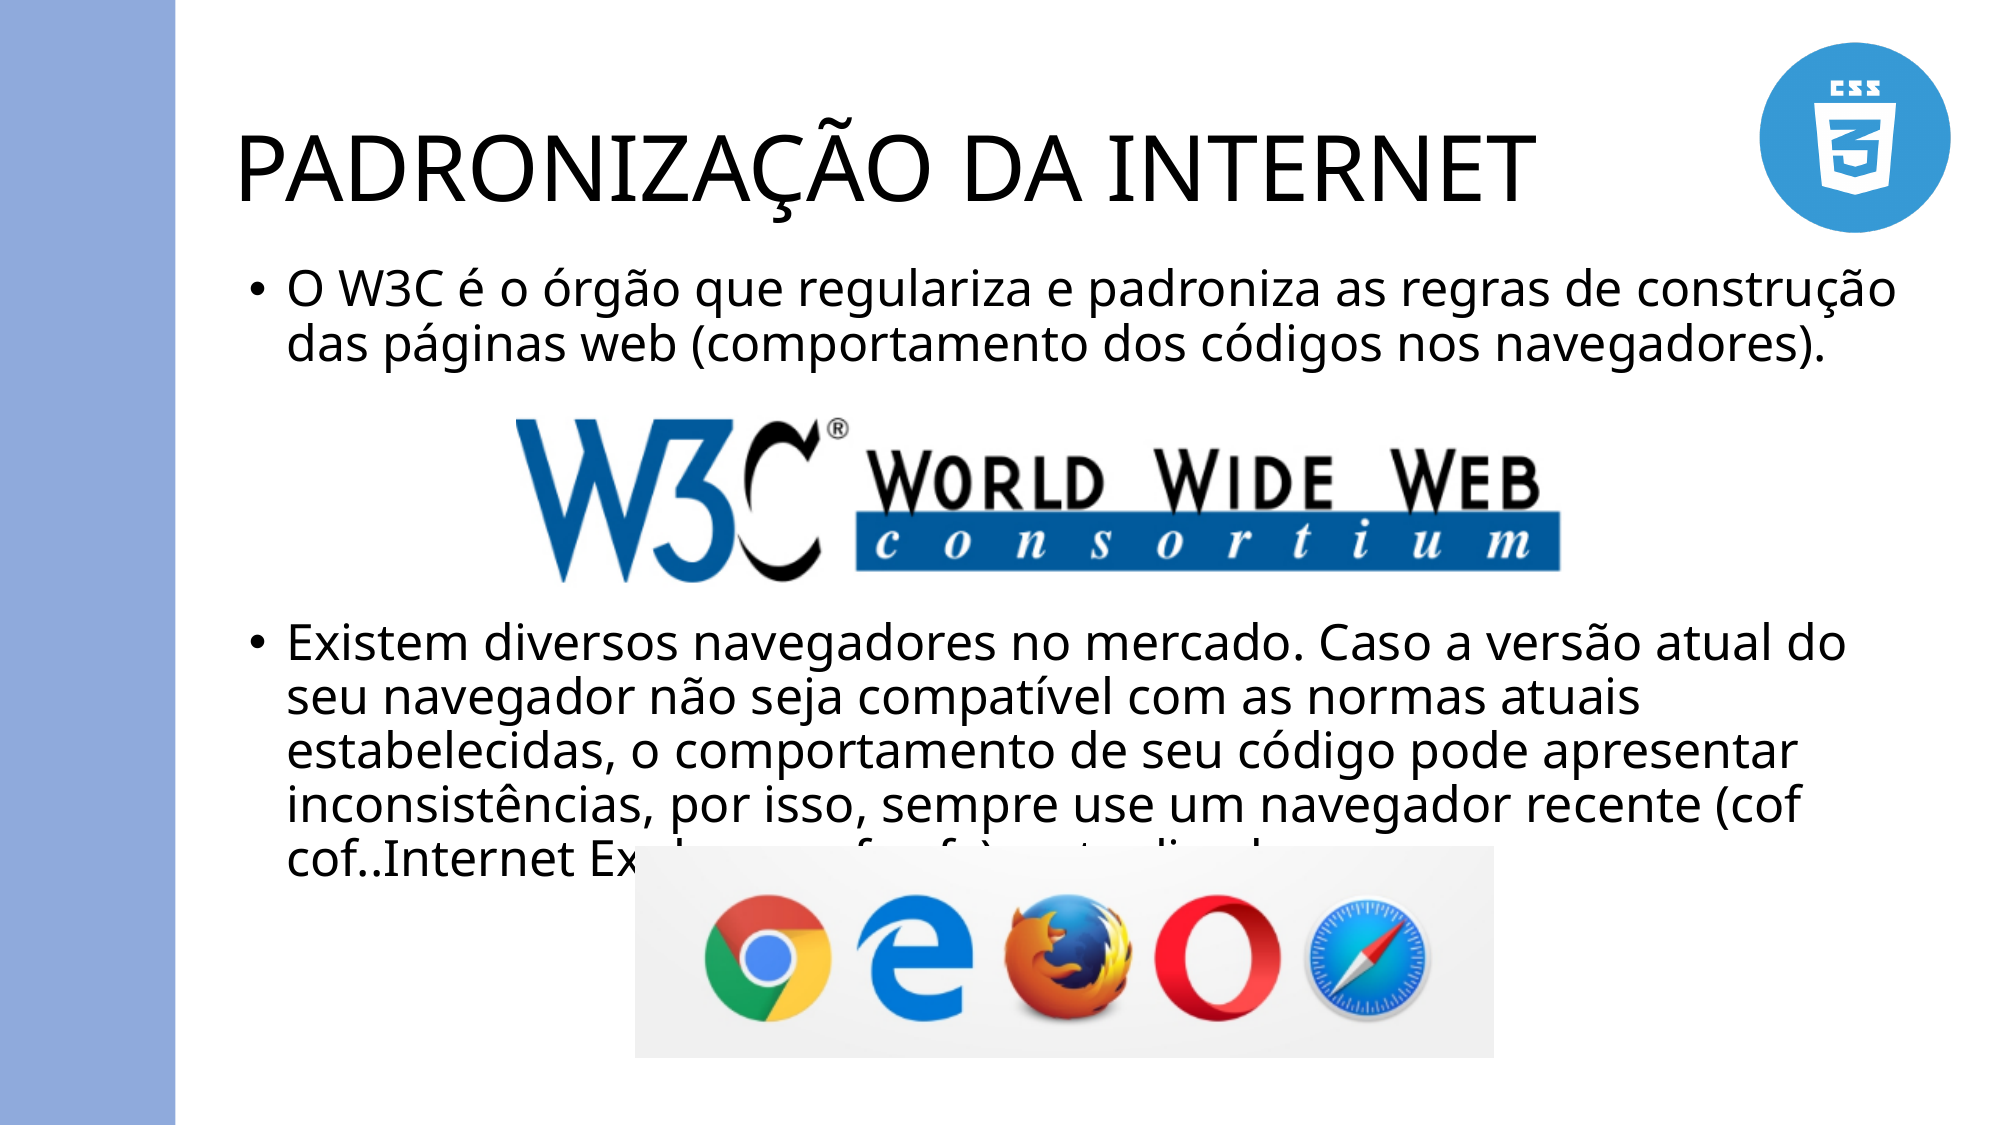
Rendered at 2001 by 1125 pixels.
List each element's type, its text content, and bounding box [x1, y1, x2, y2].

text_box [0, 0, 176, 1125]
picture [635, 846, 1494, 1058]
picture [1749, 32, 1961, 243]
picture [516, 415, 1565, 597]
list O W3C é o órgão que regulariza e padroniza as regras de construção das páginas web (comportamento dos códigos nos navegadores). Existem diversos navegadores no mercado. Caso a versão atual do seu navegador não seja compatível com as normas atuais estabelecidas, o comportamento de seu código pode apresentar inconsistências, por isso, sempre use um navegador recente (cof cof..Internet Explorer cof cof..) e atualizado. [234, 256, 1938, 399]
text_box PADRONIZAÇÃO DA INTERNET [219, 67, 1863, 278]
